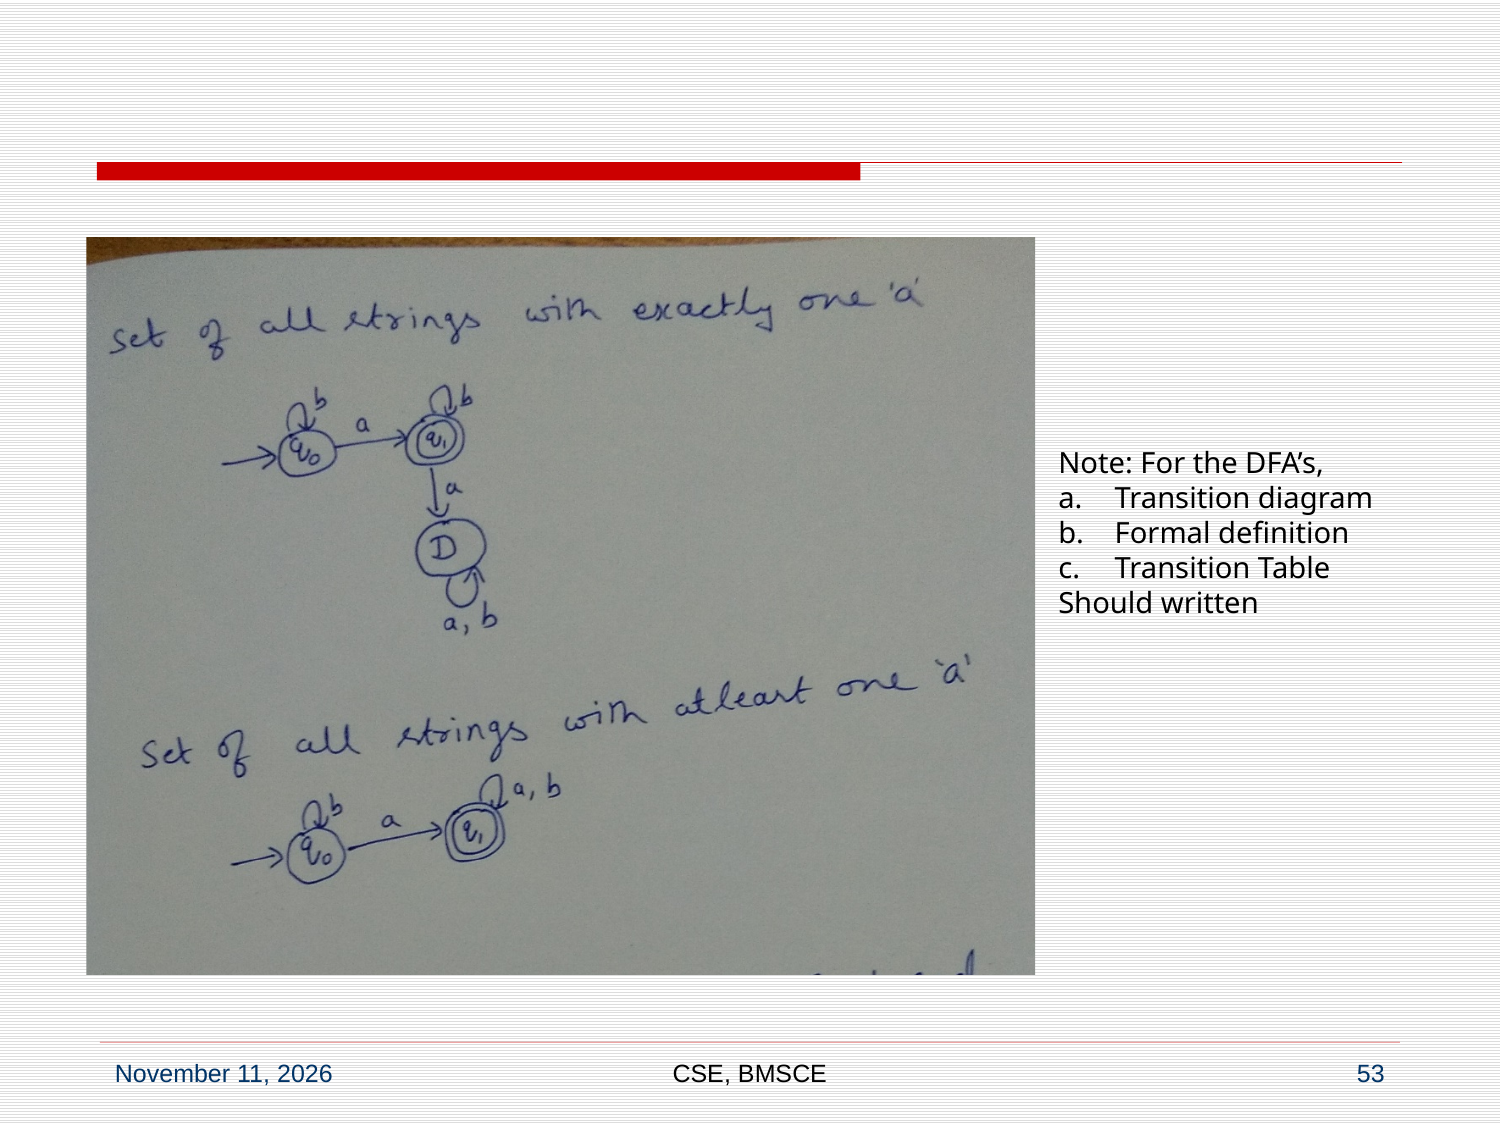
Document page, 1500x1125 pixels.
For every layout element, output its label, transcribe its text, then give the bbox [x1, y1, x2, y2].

footer CSE, BMSCE [512, 1049, 988, 1103]
picture [86, 131, 1036, 1081]
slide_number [99, 1049, 426, 1103]
slide_number 53 [1074, 1049, 1401, 1103]
text_box Note: For the DFA’s, Transition diagram Formal definition Transition Table Should written [1043, 437, 1389, 627]
